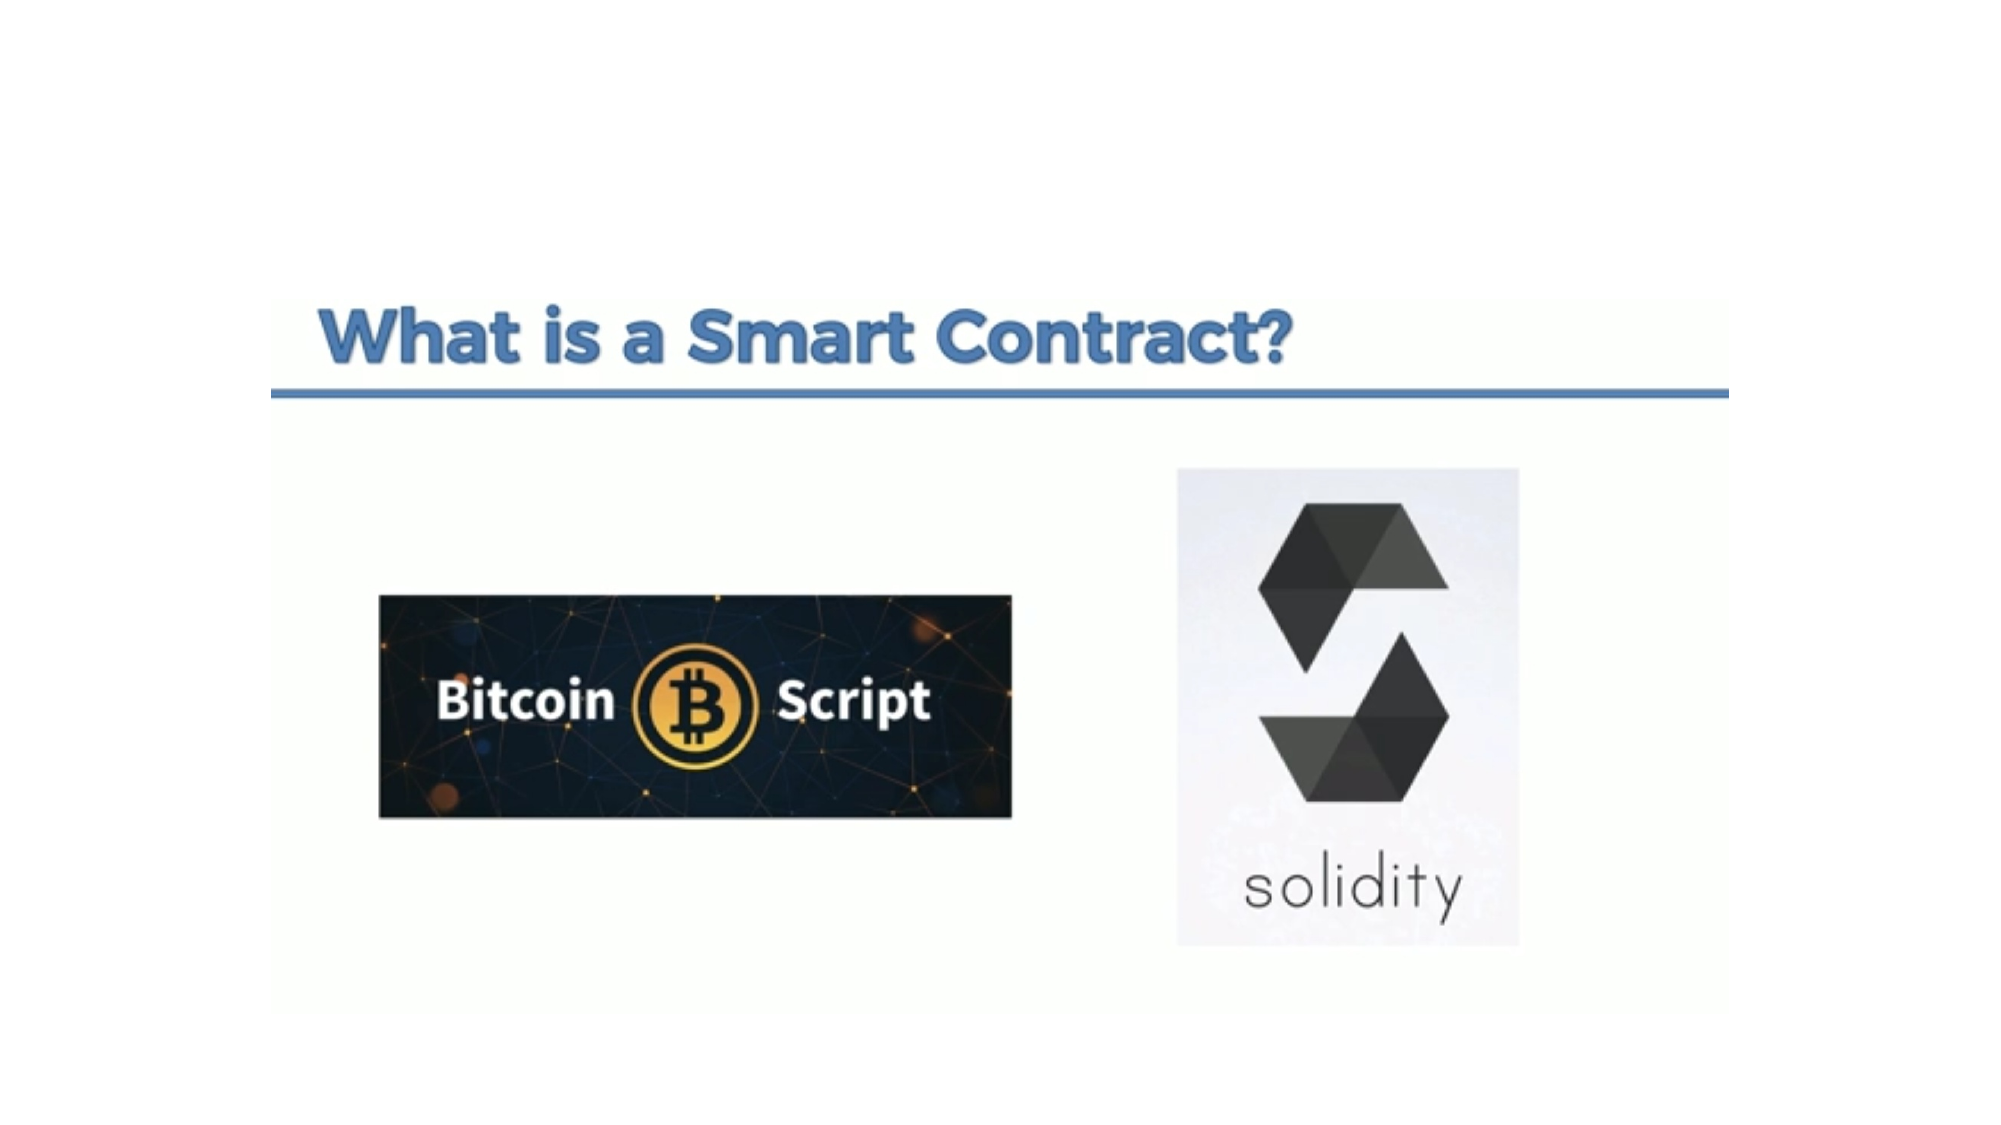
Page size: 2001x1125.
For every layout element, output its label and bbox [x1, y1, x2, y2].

list [270, 299, 1729, 1014]
